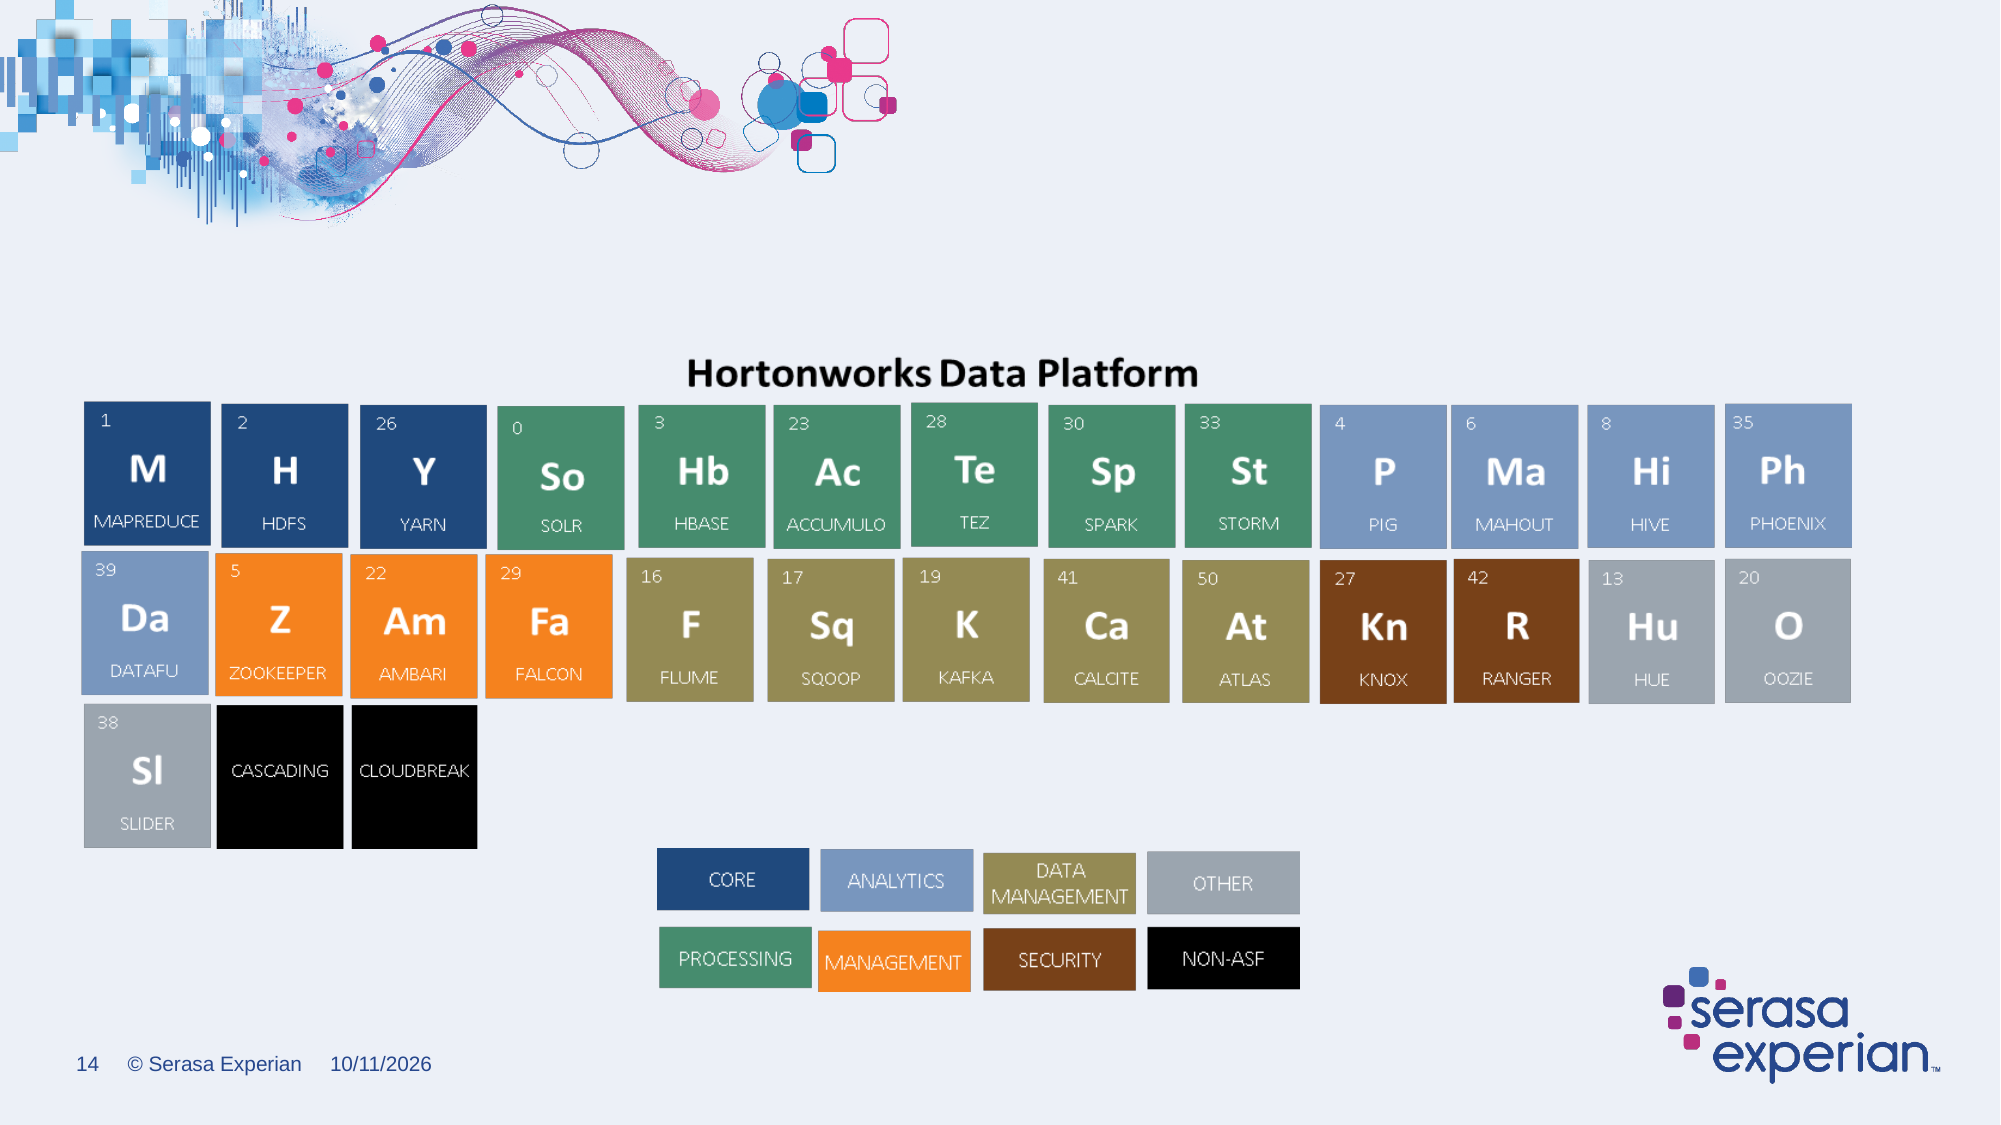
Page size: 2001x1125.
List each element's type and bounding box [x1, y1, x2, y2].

picture [77, 332, 1852, 992]
slide_number [330, 1050, 449, 1087]
picture [1631, 935, 1959, 1115]
picture [0, 0, 929, 248]
